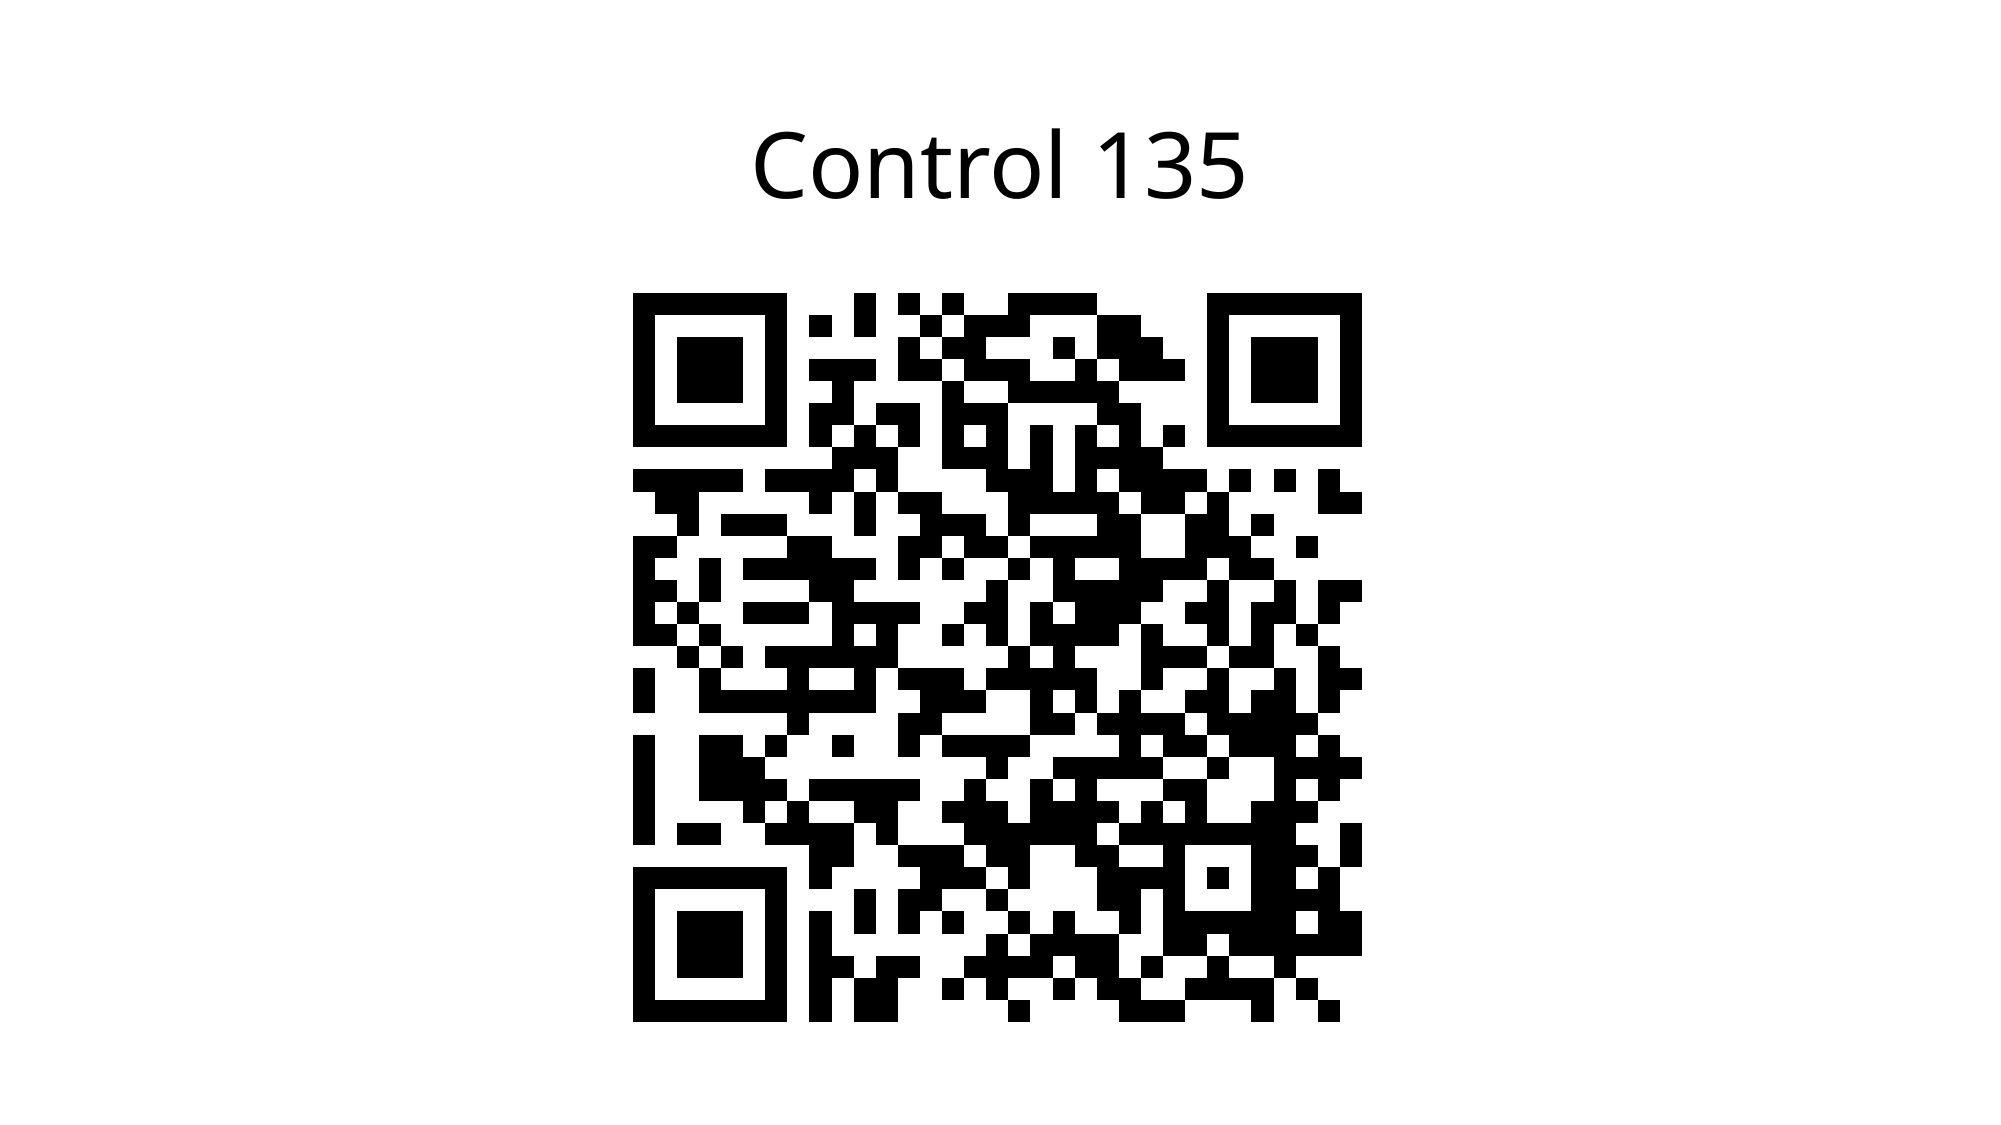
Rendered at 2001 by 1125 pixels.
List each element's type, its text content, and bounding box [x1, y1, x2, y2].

title Control 135 [137, 59, 1863, 278]
picture [558, 218, 1442, 1102]
